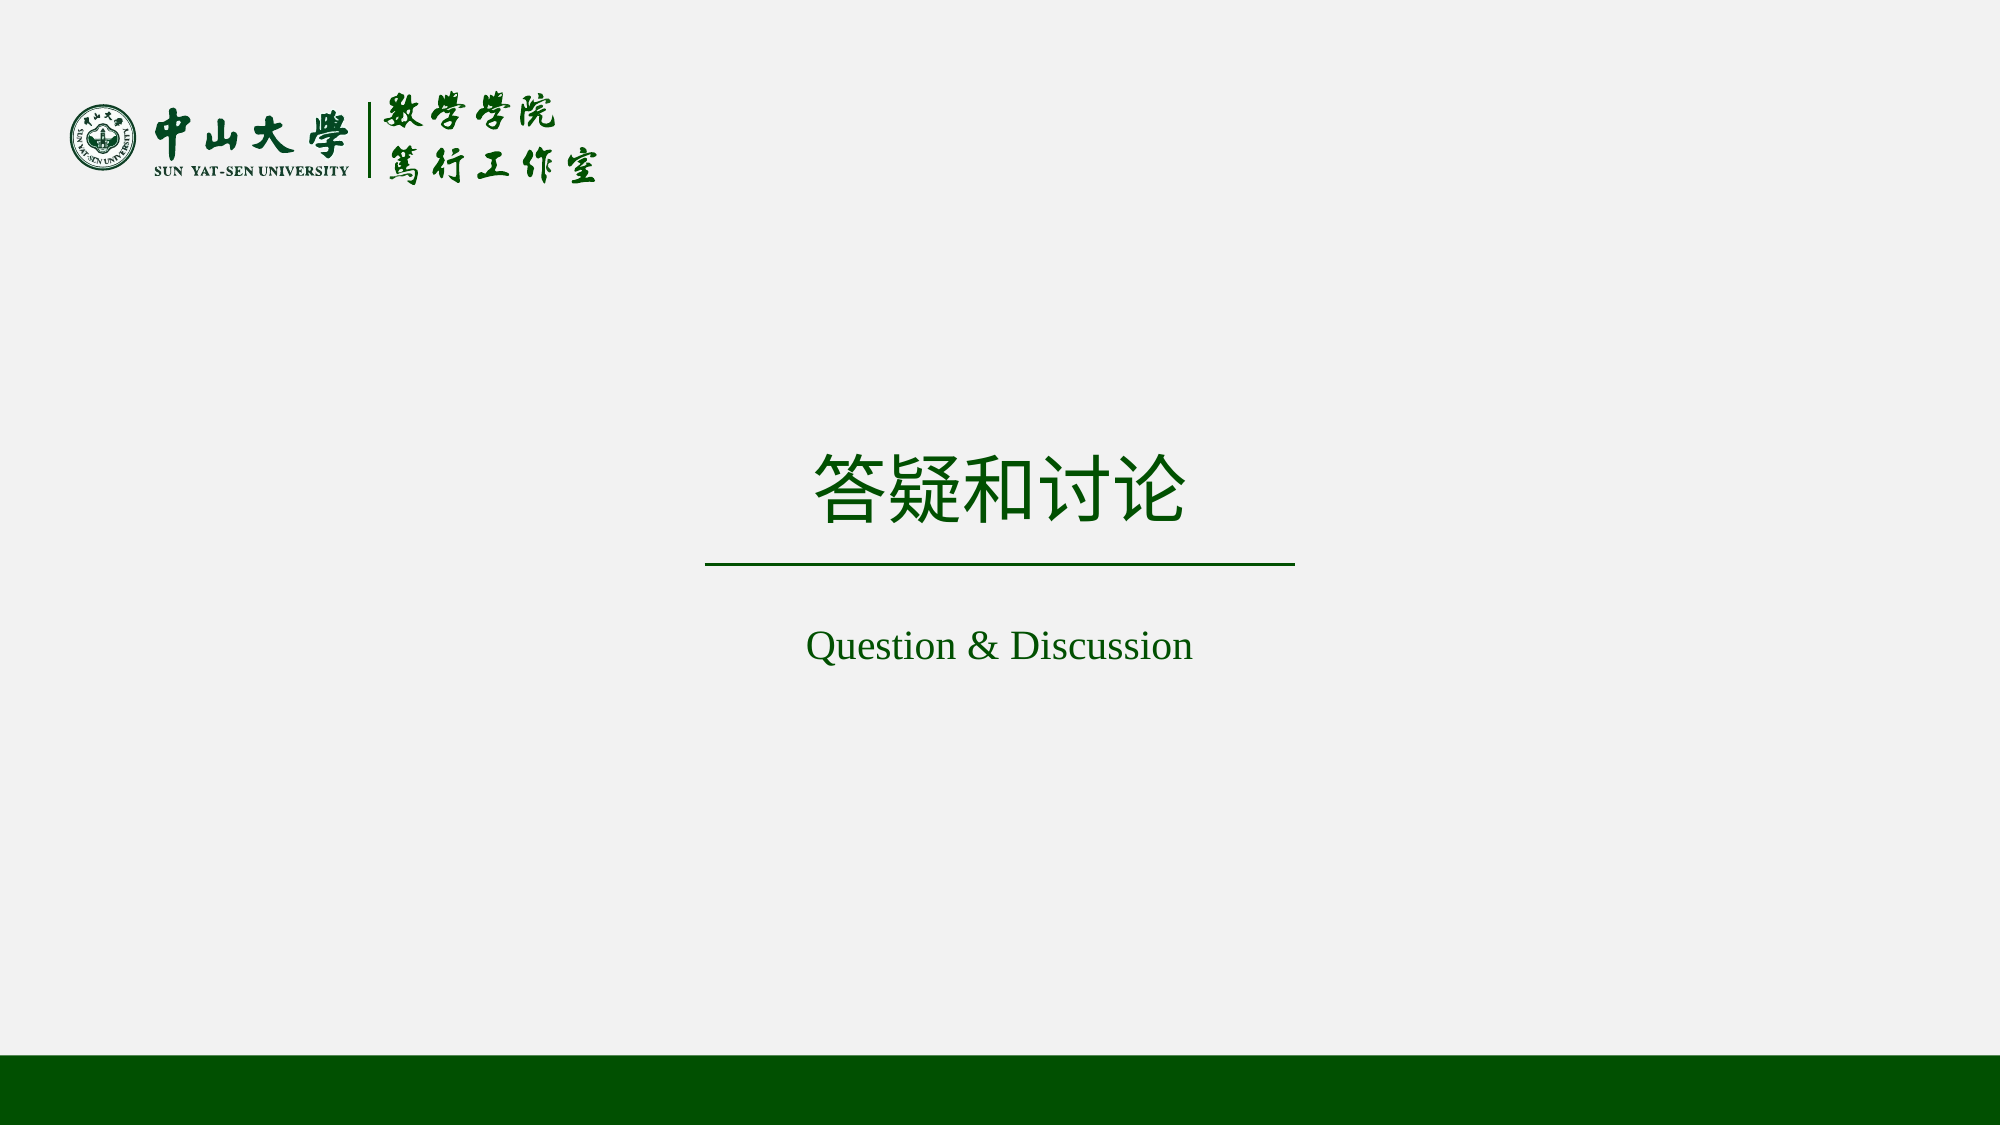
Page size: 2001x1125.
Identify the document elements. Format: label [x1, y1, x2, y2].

text_box [69, 90, 597, 186]
text_box [0, 1054, 2000, 1125]
text_box [536, 435, 1464, 676]
